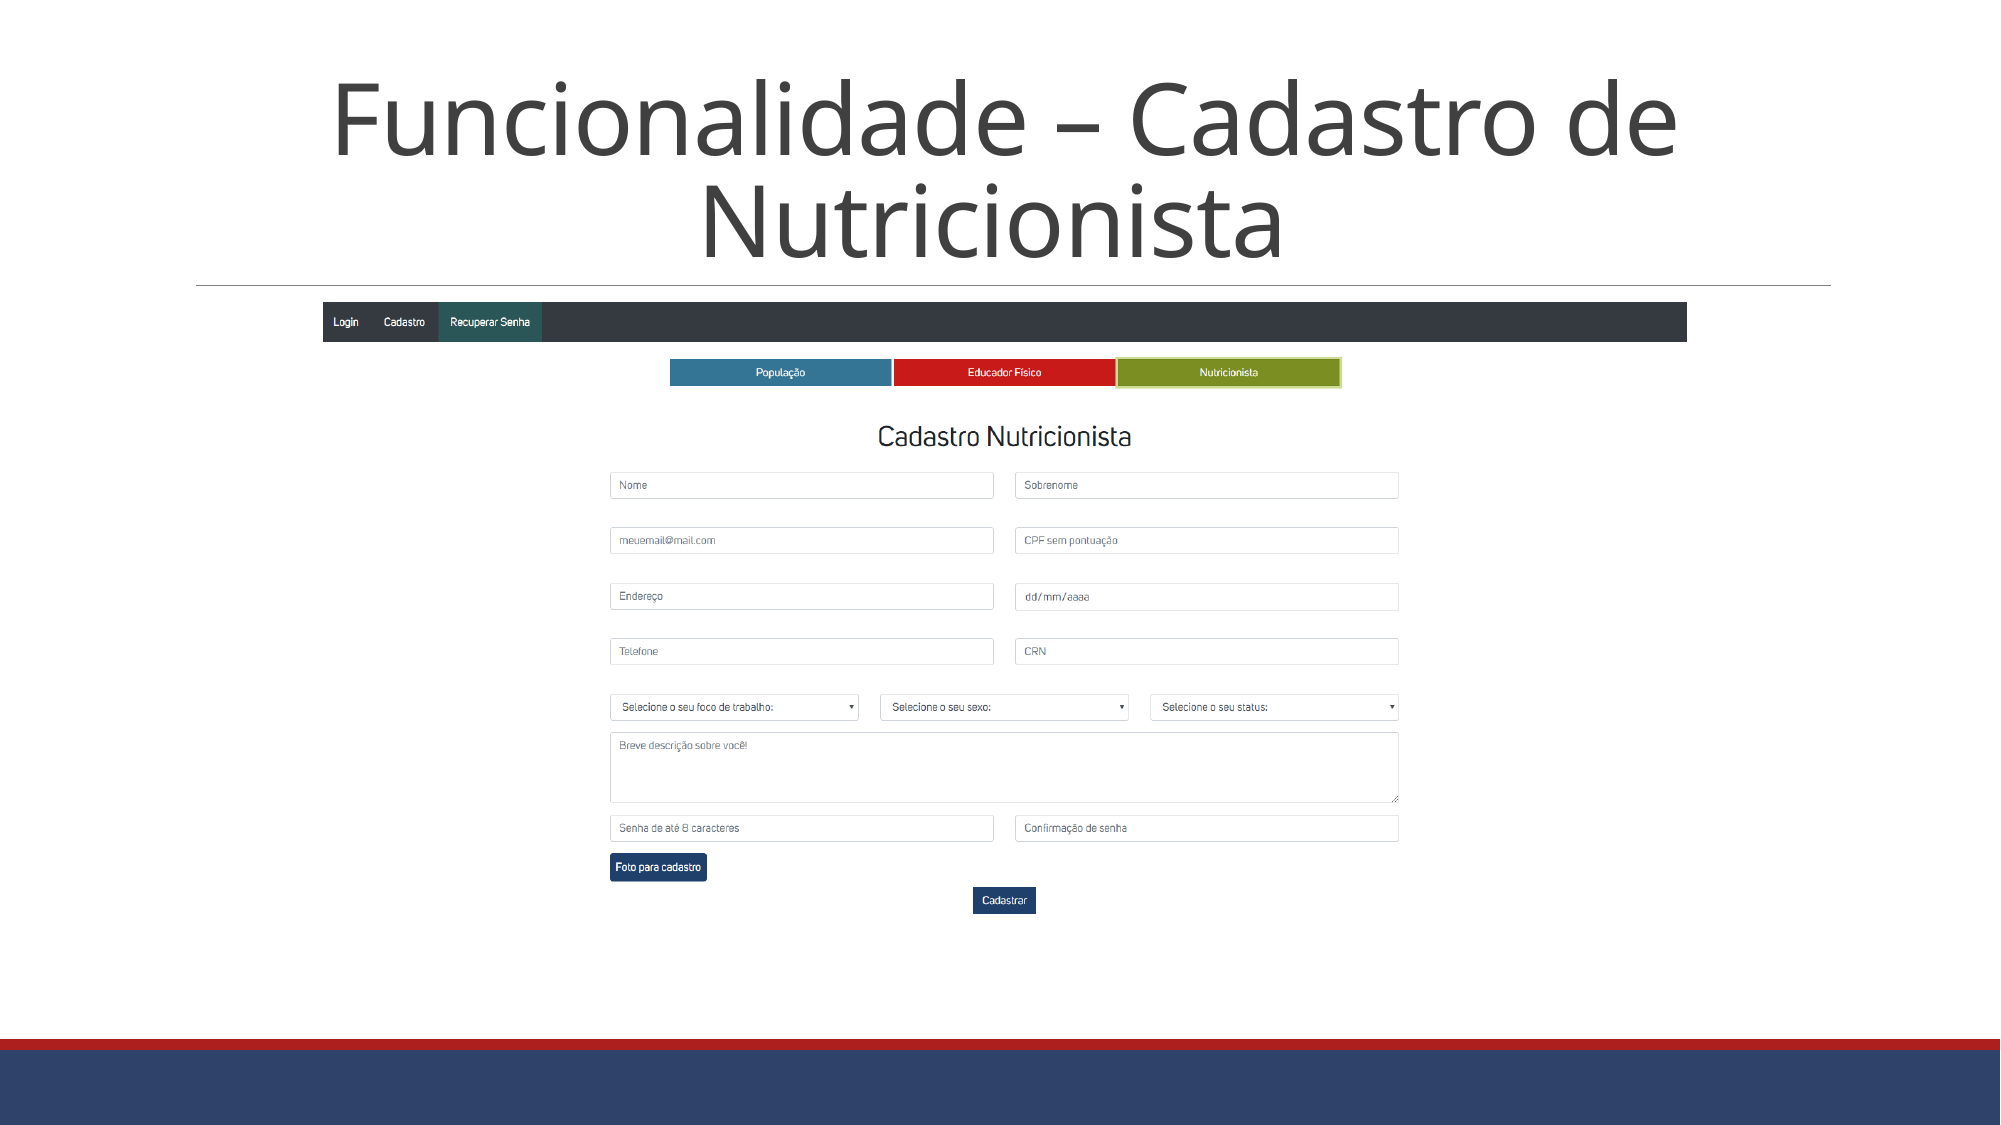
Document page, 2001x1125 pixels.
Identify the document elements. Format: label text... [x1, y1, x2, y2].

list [323, 302, 1687, 964]
title Funcionalidade – Cadastro de Nutricionista [180, 47, 1830, 285]
